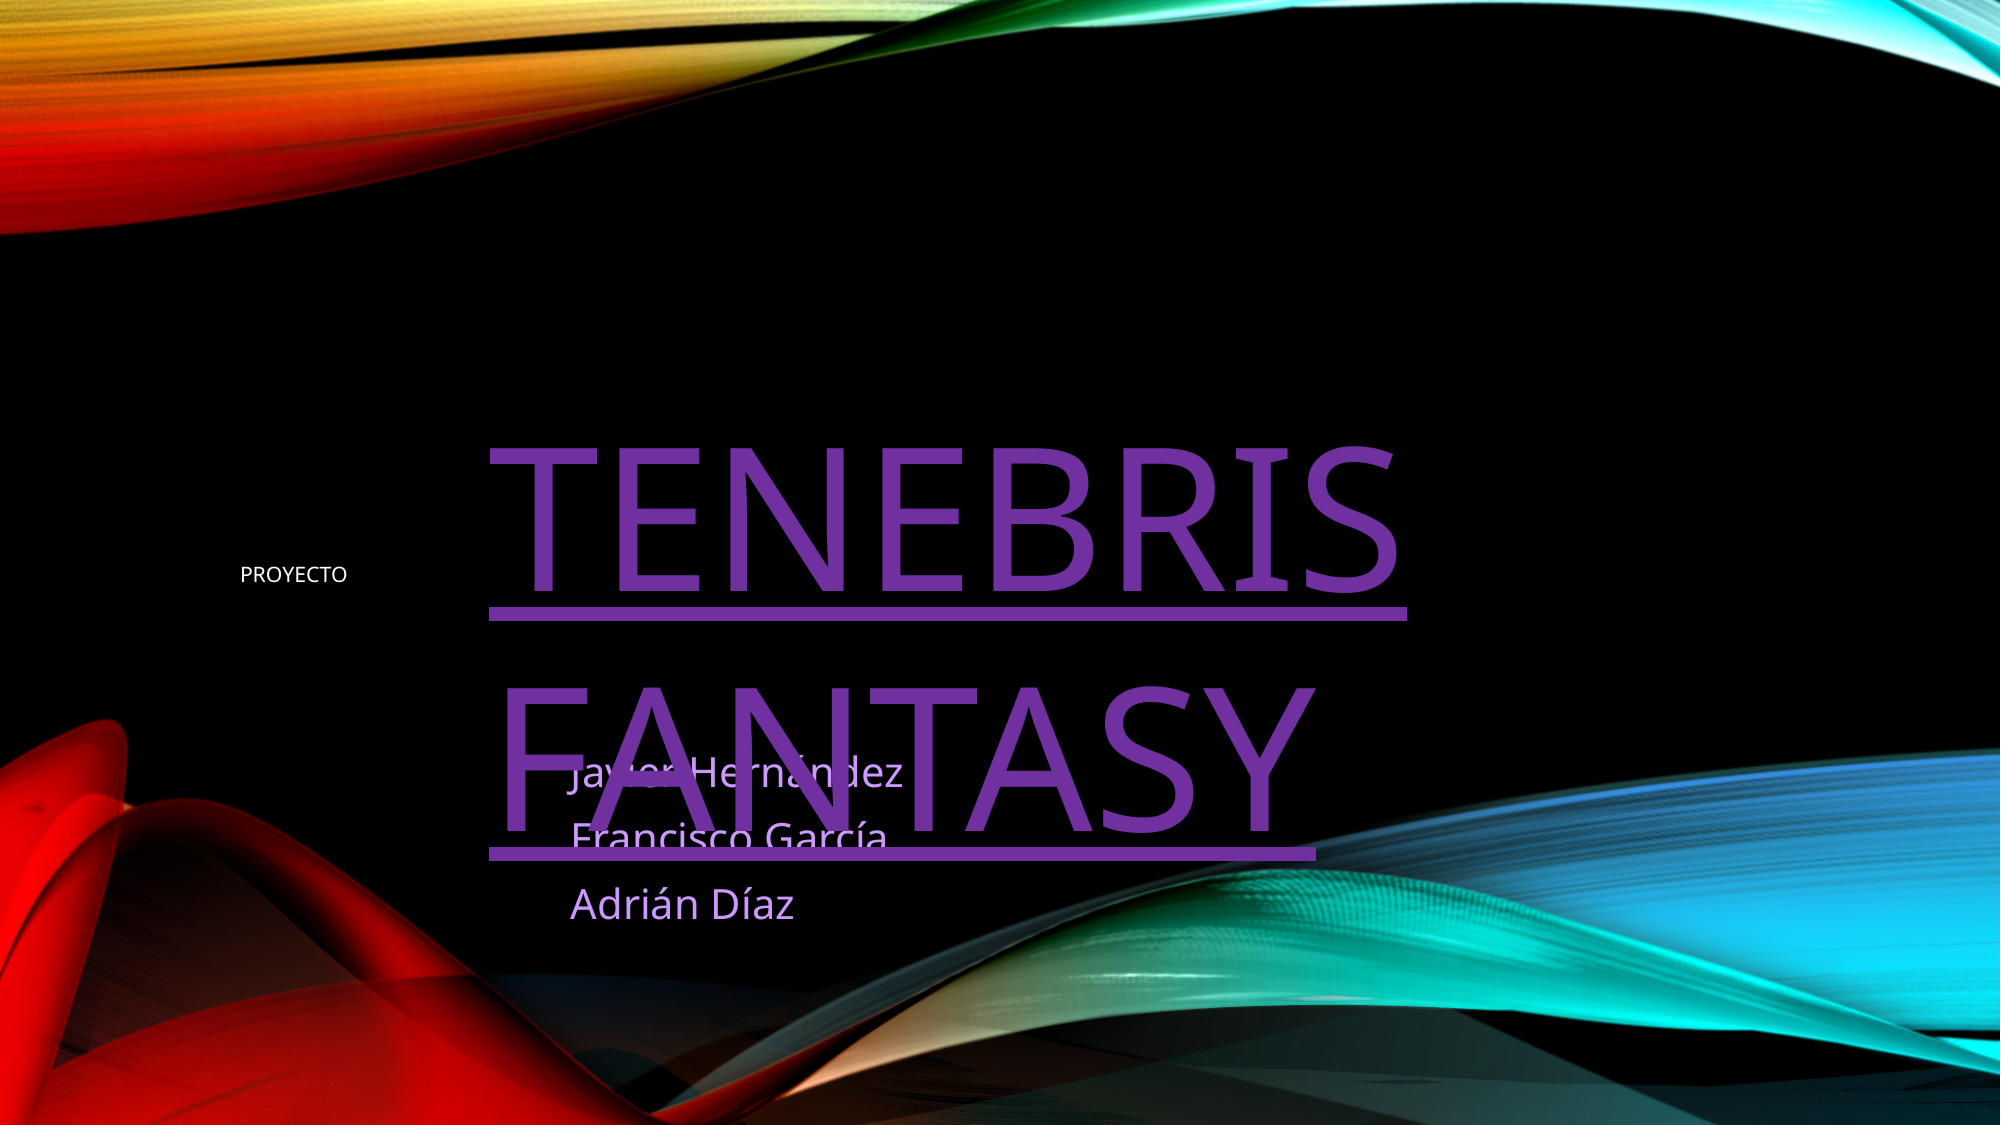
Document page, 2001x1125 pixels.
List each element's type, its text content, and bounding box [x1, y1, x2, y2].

picture [0, 0, 2000, 237]
title Proyecto [225, 255, 1775, 681]
picture [0, 717, 2000, 1125]
subtitle Javier Hernández Francisco García Adrián Díaz [555, 880, 1126, 949]
text_box TENEBRIS FANTASY [474, 384, 1549, 880]
